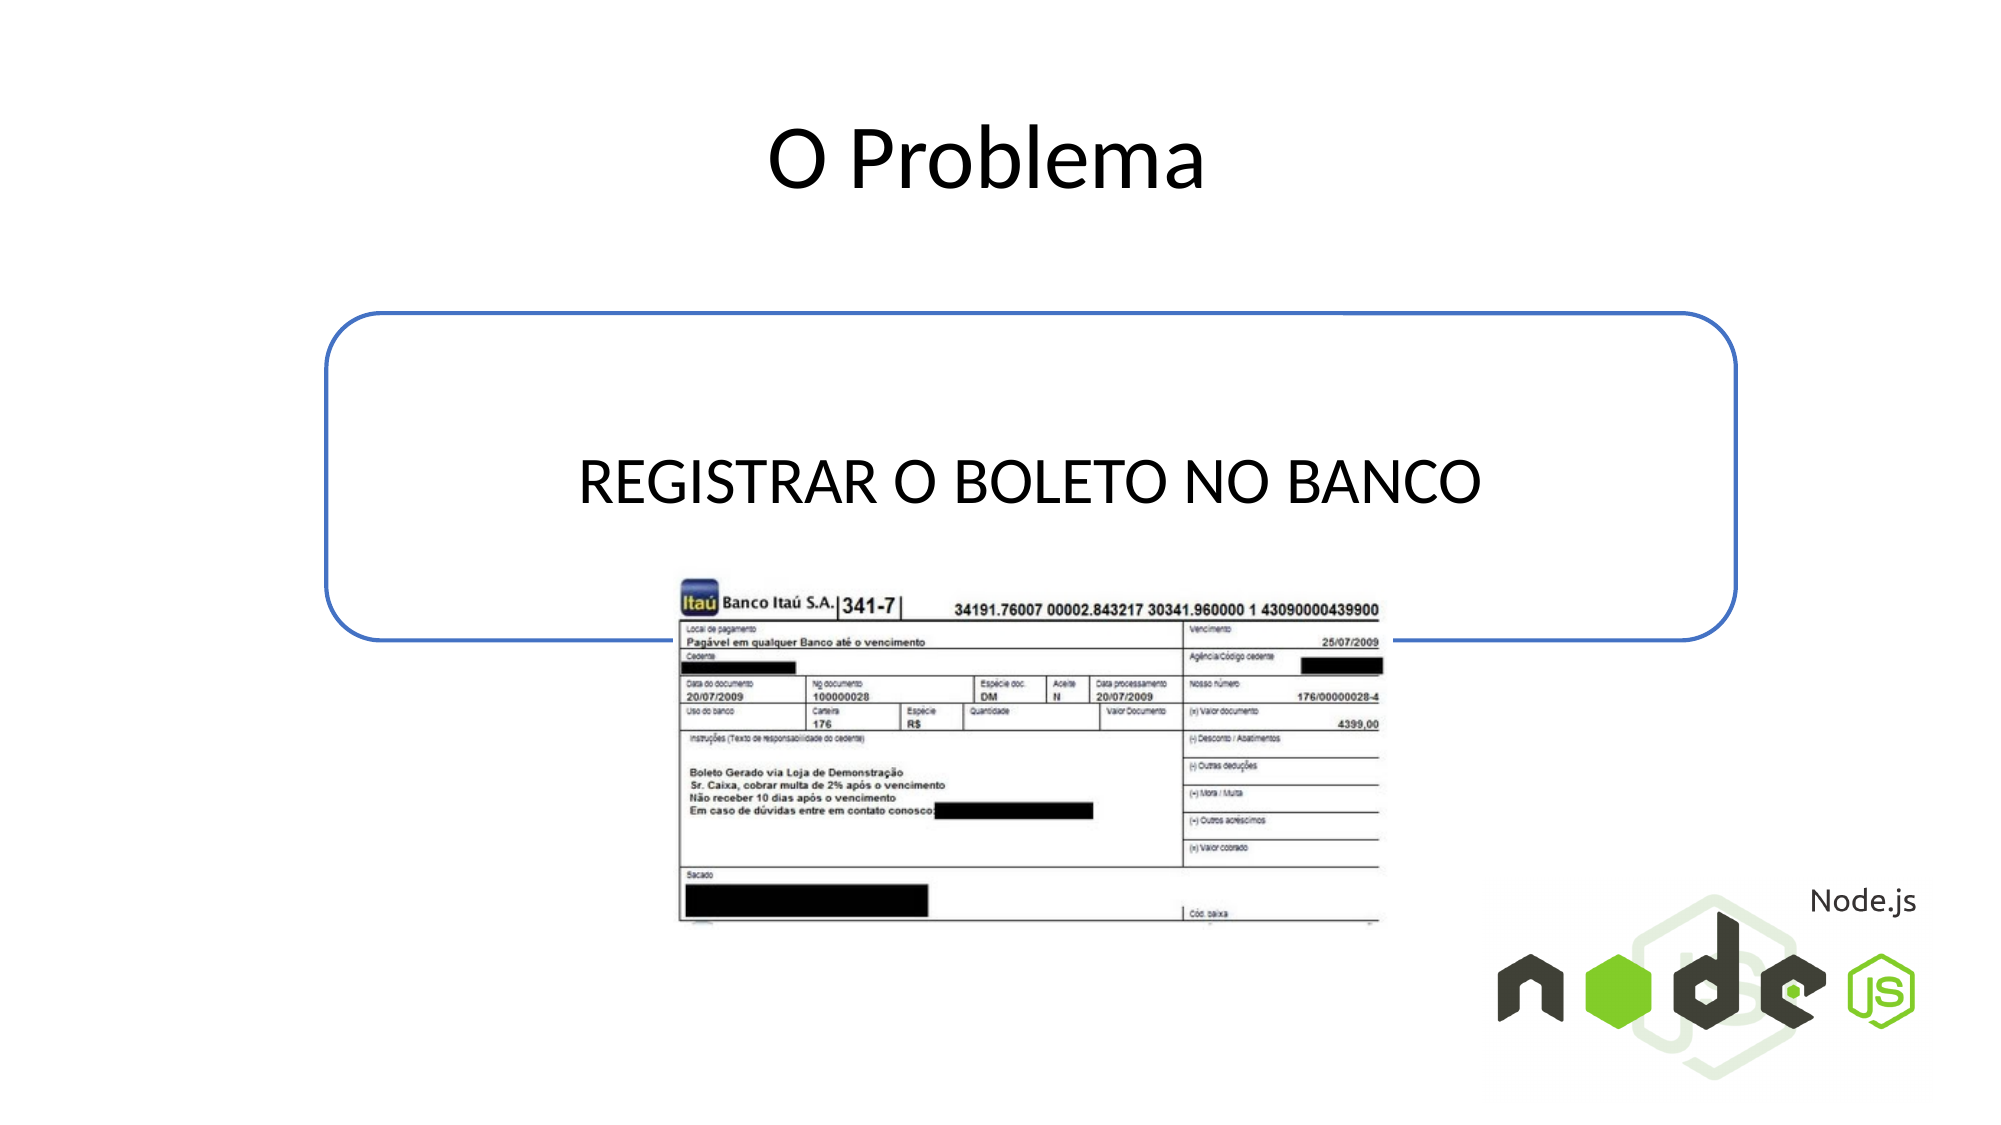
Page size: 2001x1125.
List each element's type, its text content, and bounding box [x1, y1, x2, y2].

text_box REGISTRAR O BOLETO NO BANCO [324, 311, 1738, 643]
picture [672, 566, 1394, 930]
picture [1481, 877, 1933, 1103]
text_box O Problema [500, 89, 1475, 214]
